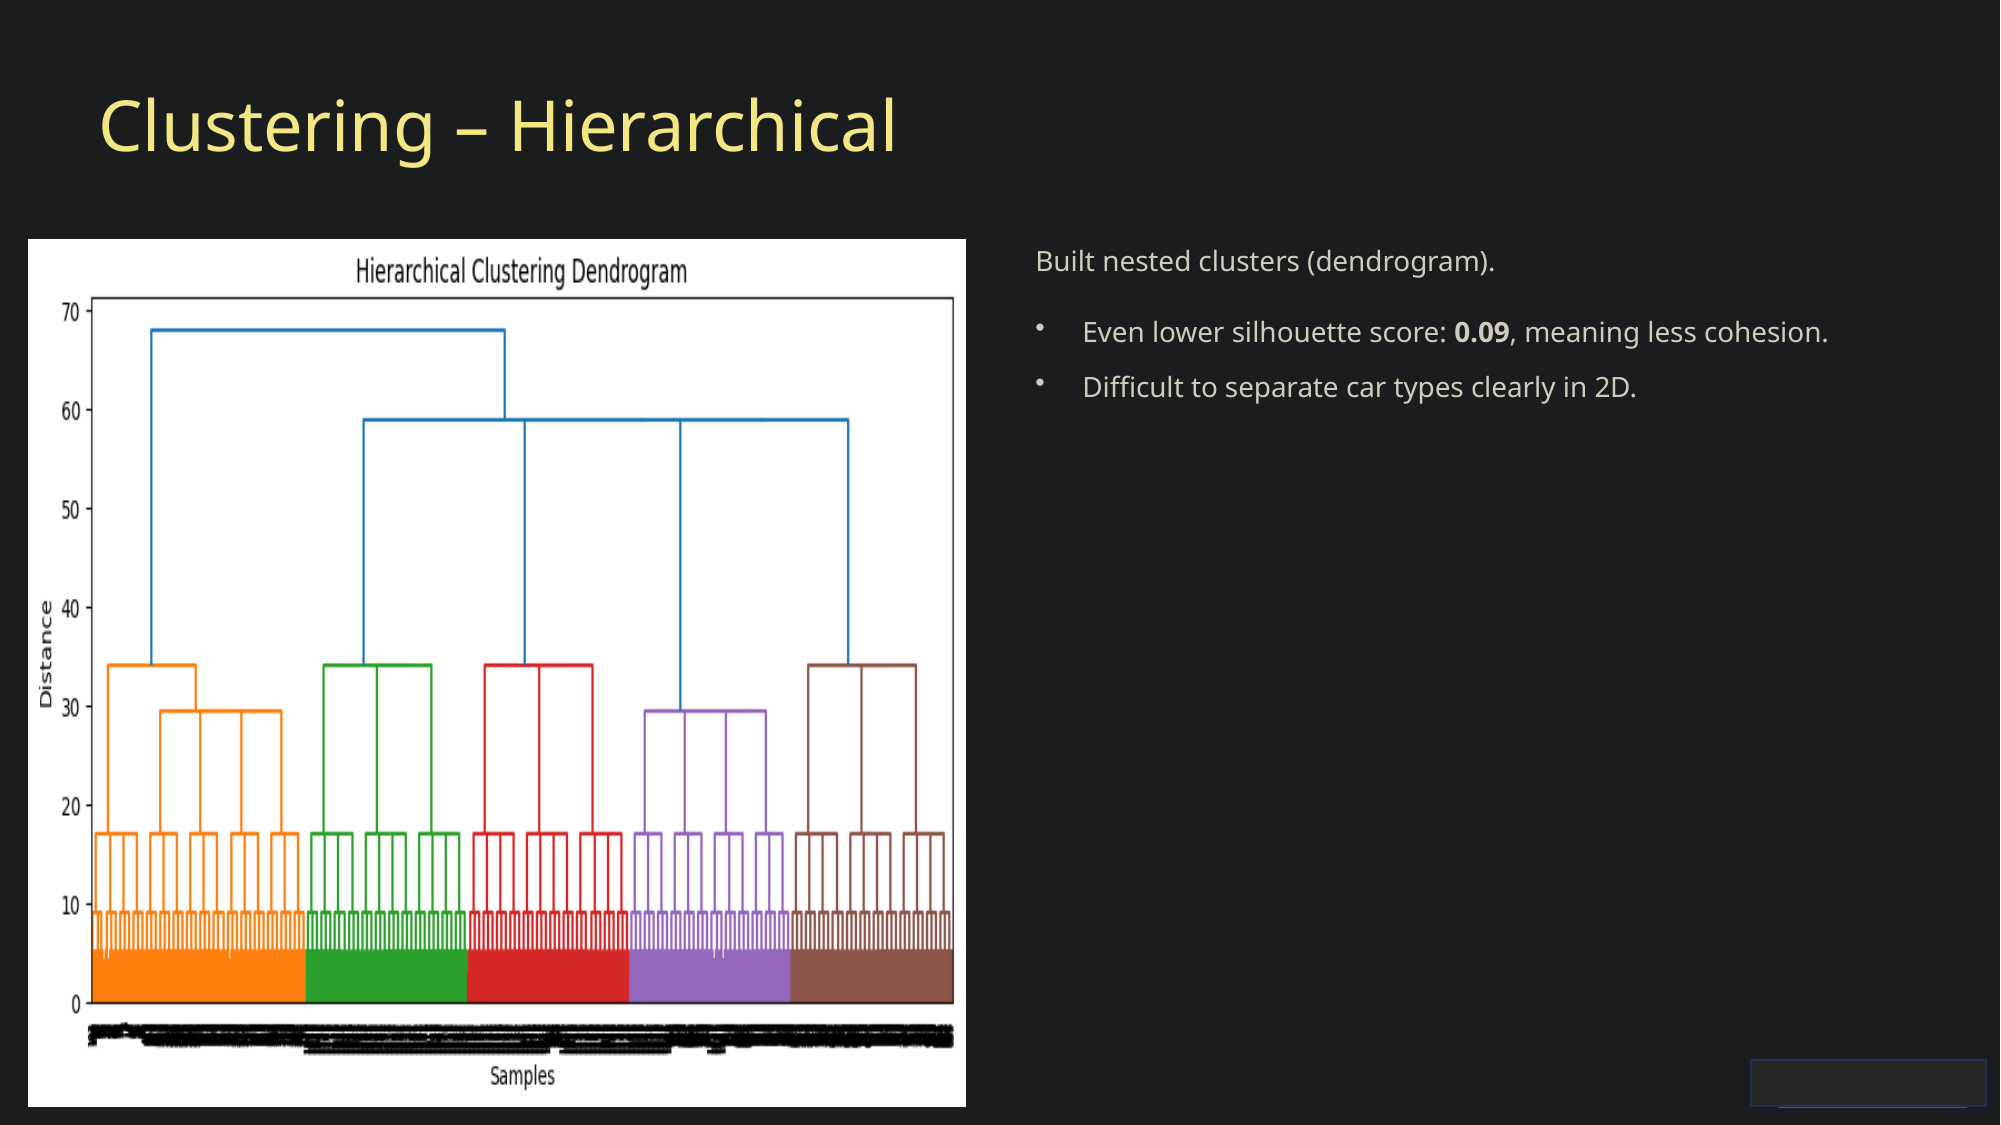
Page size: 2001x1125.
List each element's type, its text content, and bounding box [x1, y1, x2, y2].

text_box Built nested clusters (dendrogram). [1035, 233, 1903, 279]
picture [1755, 1059, 1991, 1116]
text_box Clustering – Hierarchical [98, 77, 948, 166]
text_box [1750, 1059, 1987, 1107]
text_box Difficult to separate car types clearly in 2D. [1035, 358, 1903, 404]
text_box Even lower silhouette score: 0.09, meaning less cohesion. [1035, 303, 1903, 349]
picture [28, 239, 966, 1107]
